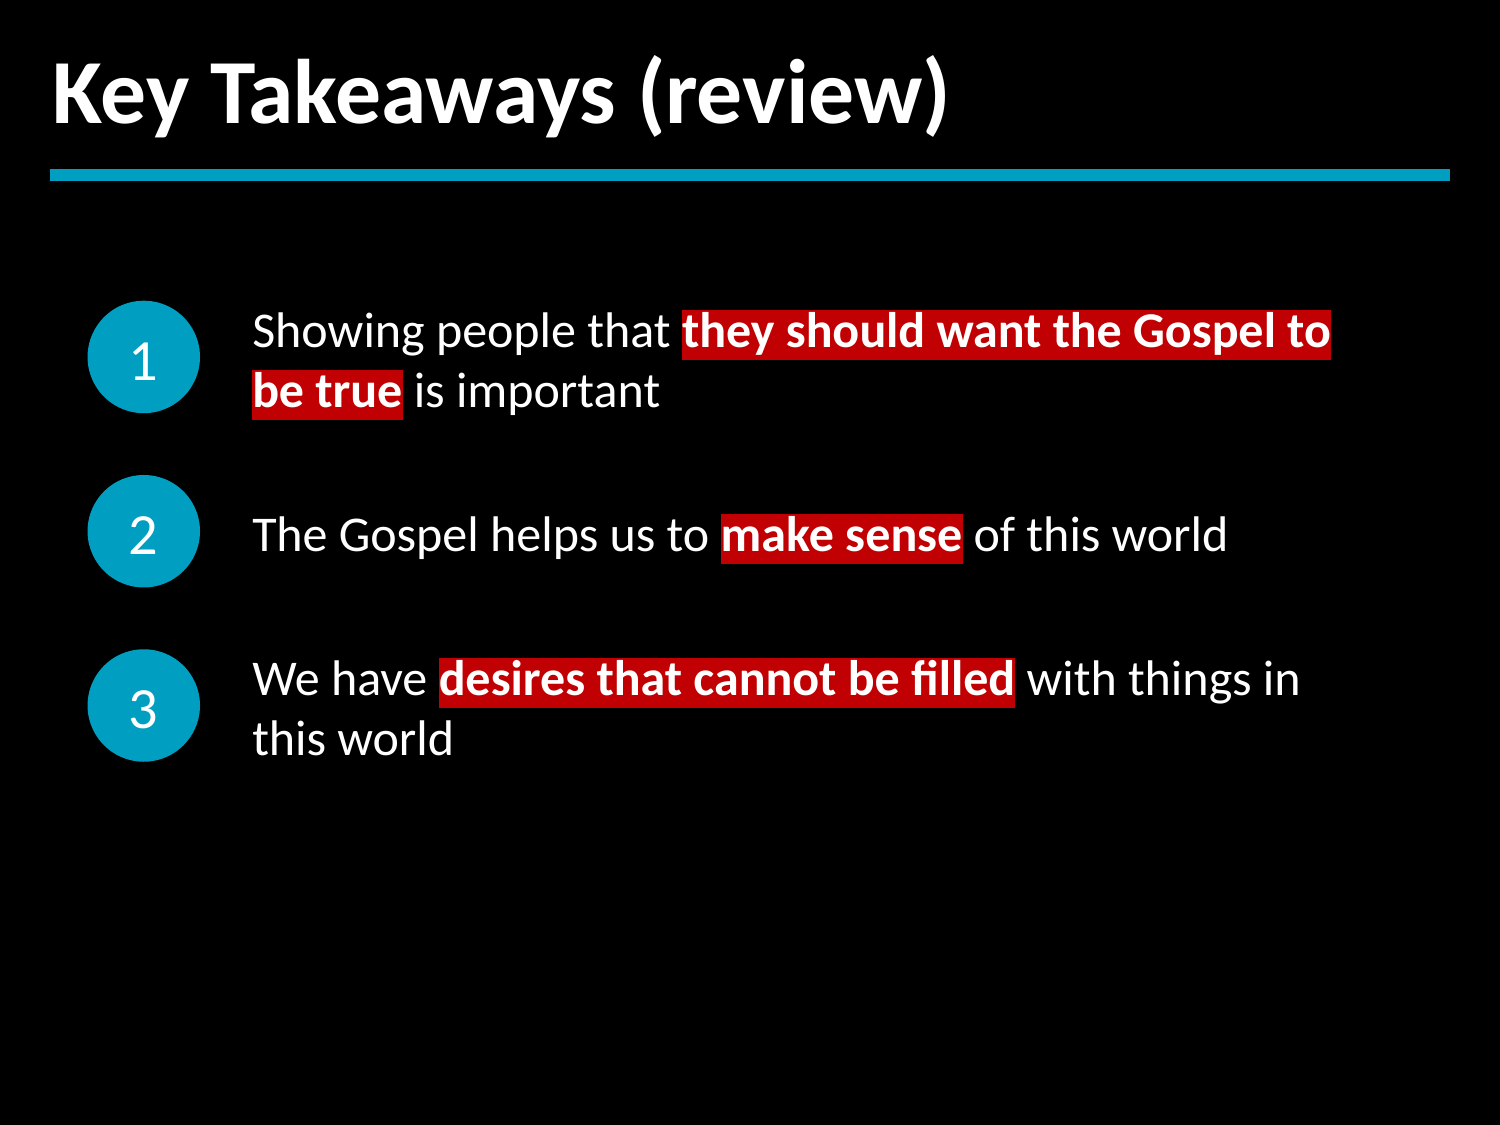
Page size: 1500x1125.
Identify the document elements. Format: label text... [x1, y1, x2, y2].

text_box Key Takeaways (review) [37, 24, 1450, 150]
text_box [87, 474, 1401, 588]
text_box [87, 300, 1401, 414]
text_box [87, 648, 1401, 762]
